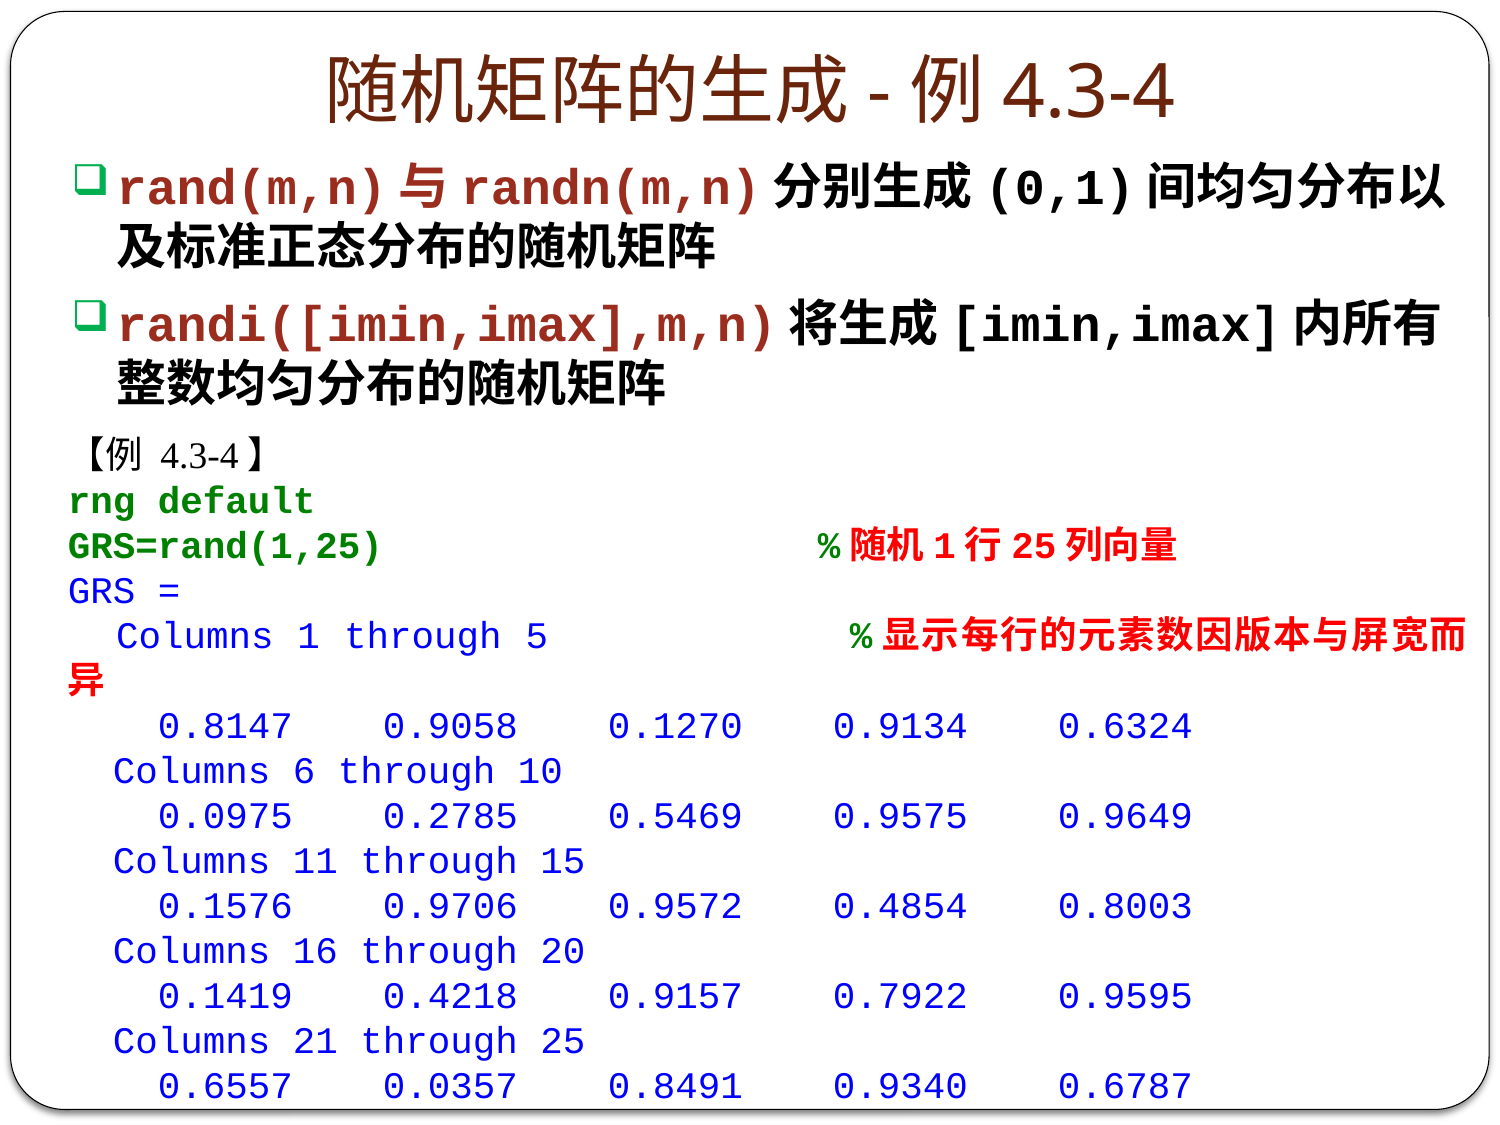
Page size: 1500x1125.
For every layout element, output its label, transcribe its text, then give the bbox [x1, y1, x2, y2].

title 随机矩阵的生成-例4.3-4 [112, 0, 1388, 148]
text_box 【例 4.3-4】 rng default GRS=rand(1,25) %随机1行25列向量 GRS = Columns 1 through 5 %显示每行的元素数因版本与屏宽而异 0.8147 0.9058 0.1270 0.9134 0.6324 Columns 6 through 10 0.0975 0.2785 0.5469 0.9575 0.9649 Columns 11 through 15 0.1576 0.9706 0.9572 0.4854 0.8003 Columns 16 through 20 0.1419 0.4218 0.9157 0.7922 0.9595 Columns 21 through 25 0.6557 0.0357 0.8491 0.9340 0.6787 [53, 423, 1483, 1114]
